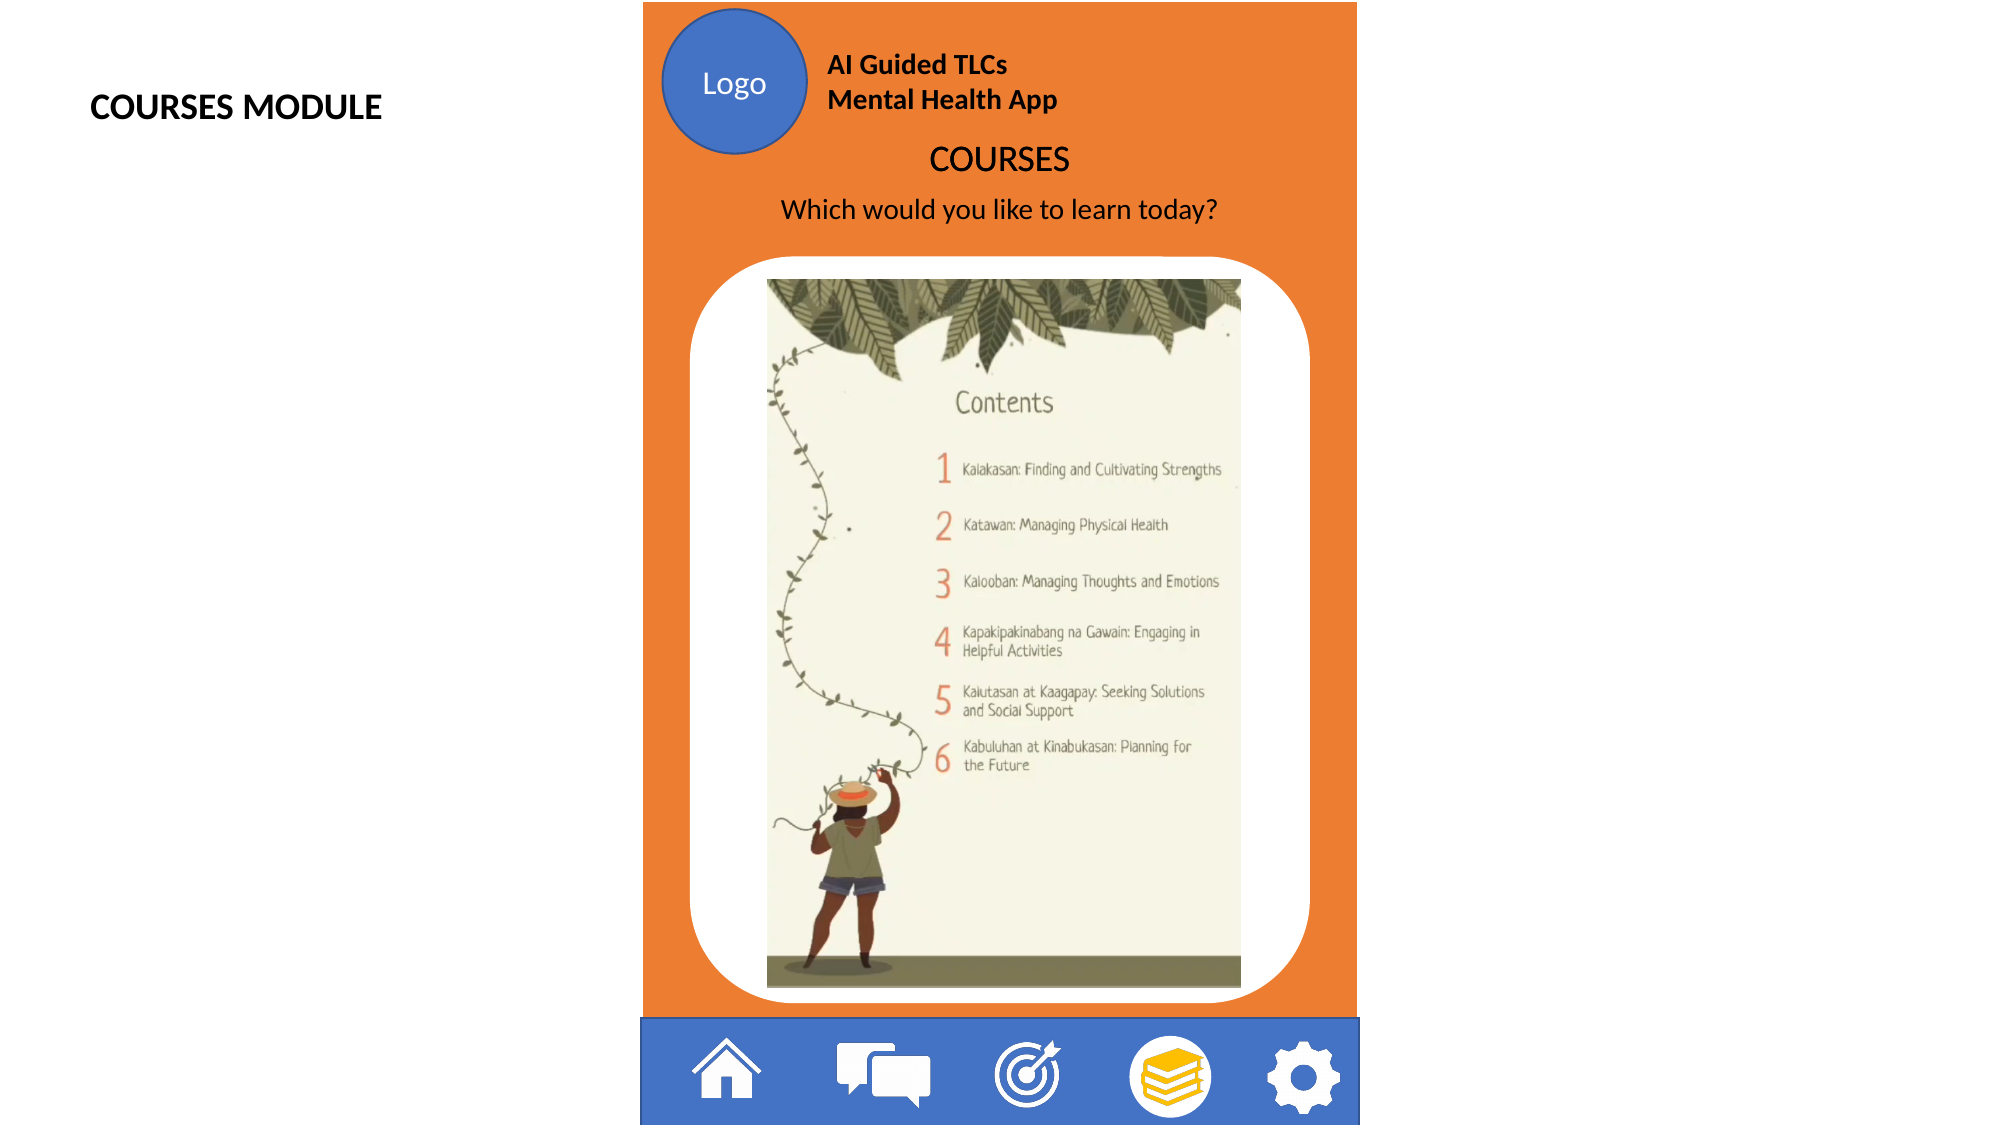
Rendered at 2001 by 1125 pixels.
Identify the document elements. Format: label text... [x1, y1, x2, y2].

text_box Which would you like to learn today? [758, 182, 1242, 233]
text_box COURSES [800, 126, 1200, 182]
text_box COURSES MODULE [75, 74, 457, 135]
text_box [689, 256, 1310, 1004]
text_box Logo [661, 8, 808, 155]
picture [1252, 1026, 1355, 1125]
text_box [639, 0, 1360, 1125]
text_box [640, 1017, 1360, 1125]
text_box [1128, 1051, 1137, 1103]
picture [827, 1019, 940, 1125]
picture [1137, 1042, 1208, 1112]
picture [987, 1032, 1069, 1115]
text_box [766, 278, 1242, 989]
picture [686, 1027, 767, 1108]
text_box [1147, 1112, 1194, 1119]
text_box [1208, 1058, 1213, 1096]
text_box [1147, 1034, 1194, 1042]
text_box AI Guided TLCs Mental Health App [812, 37, 1087, 123]
